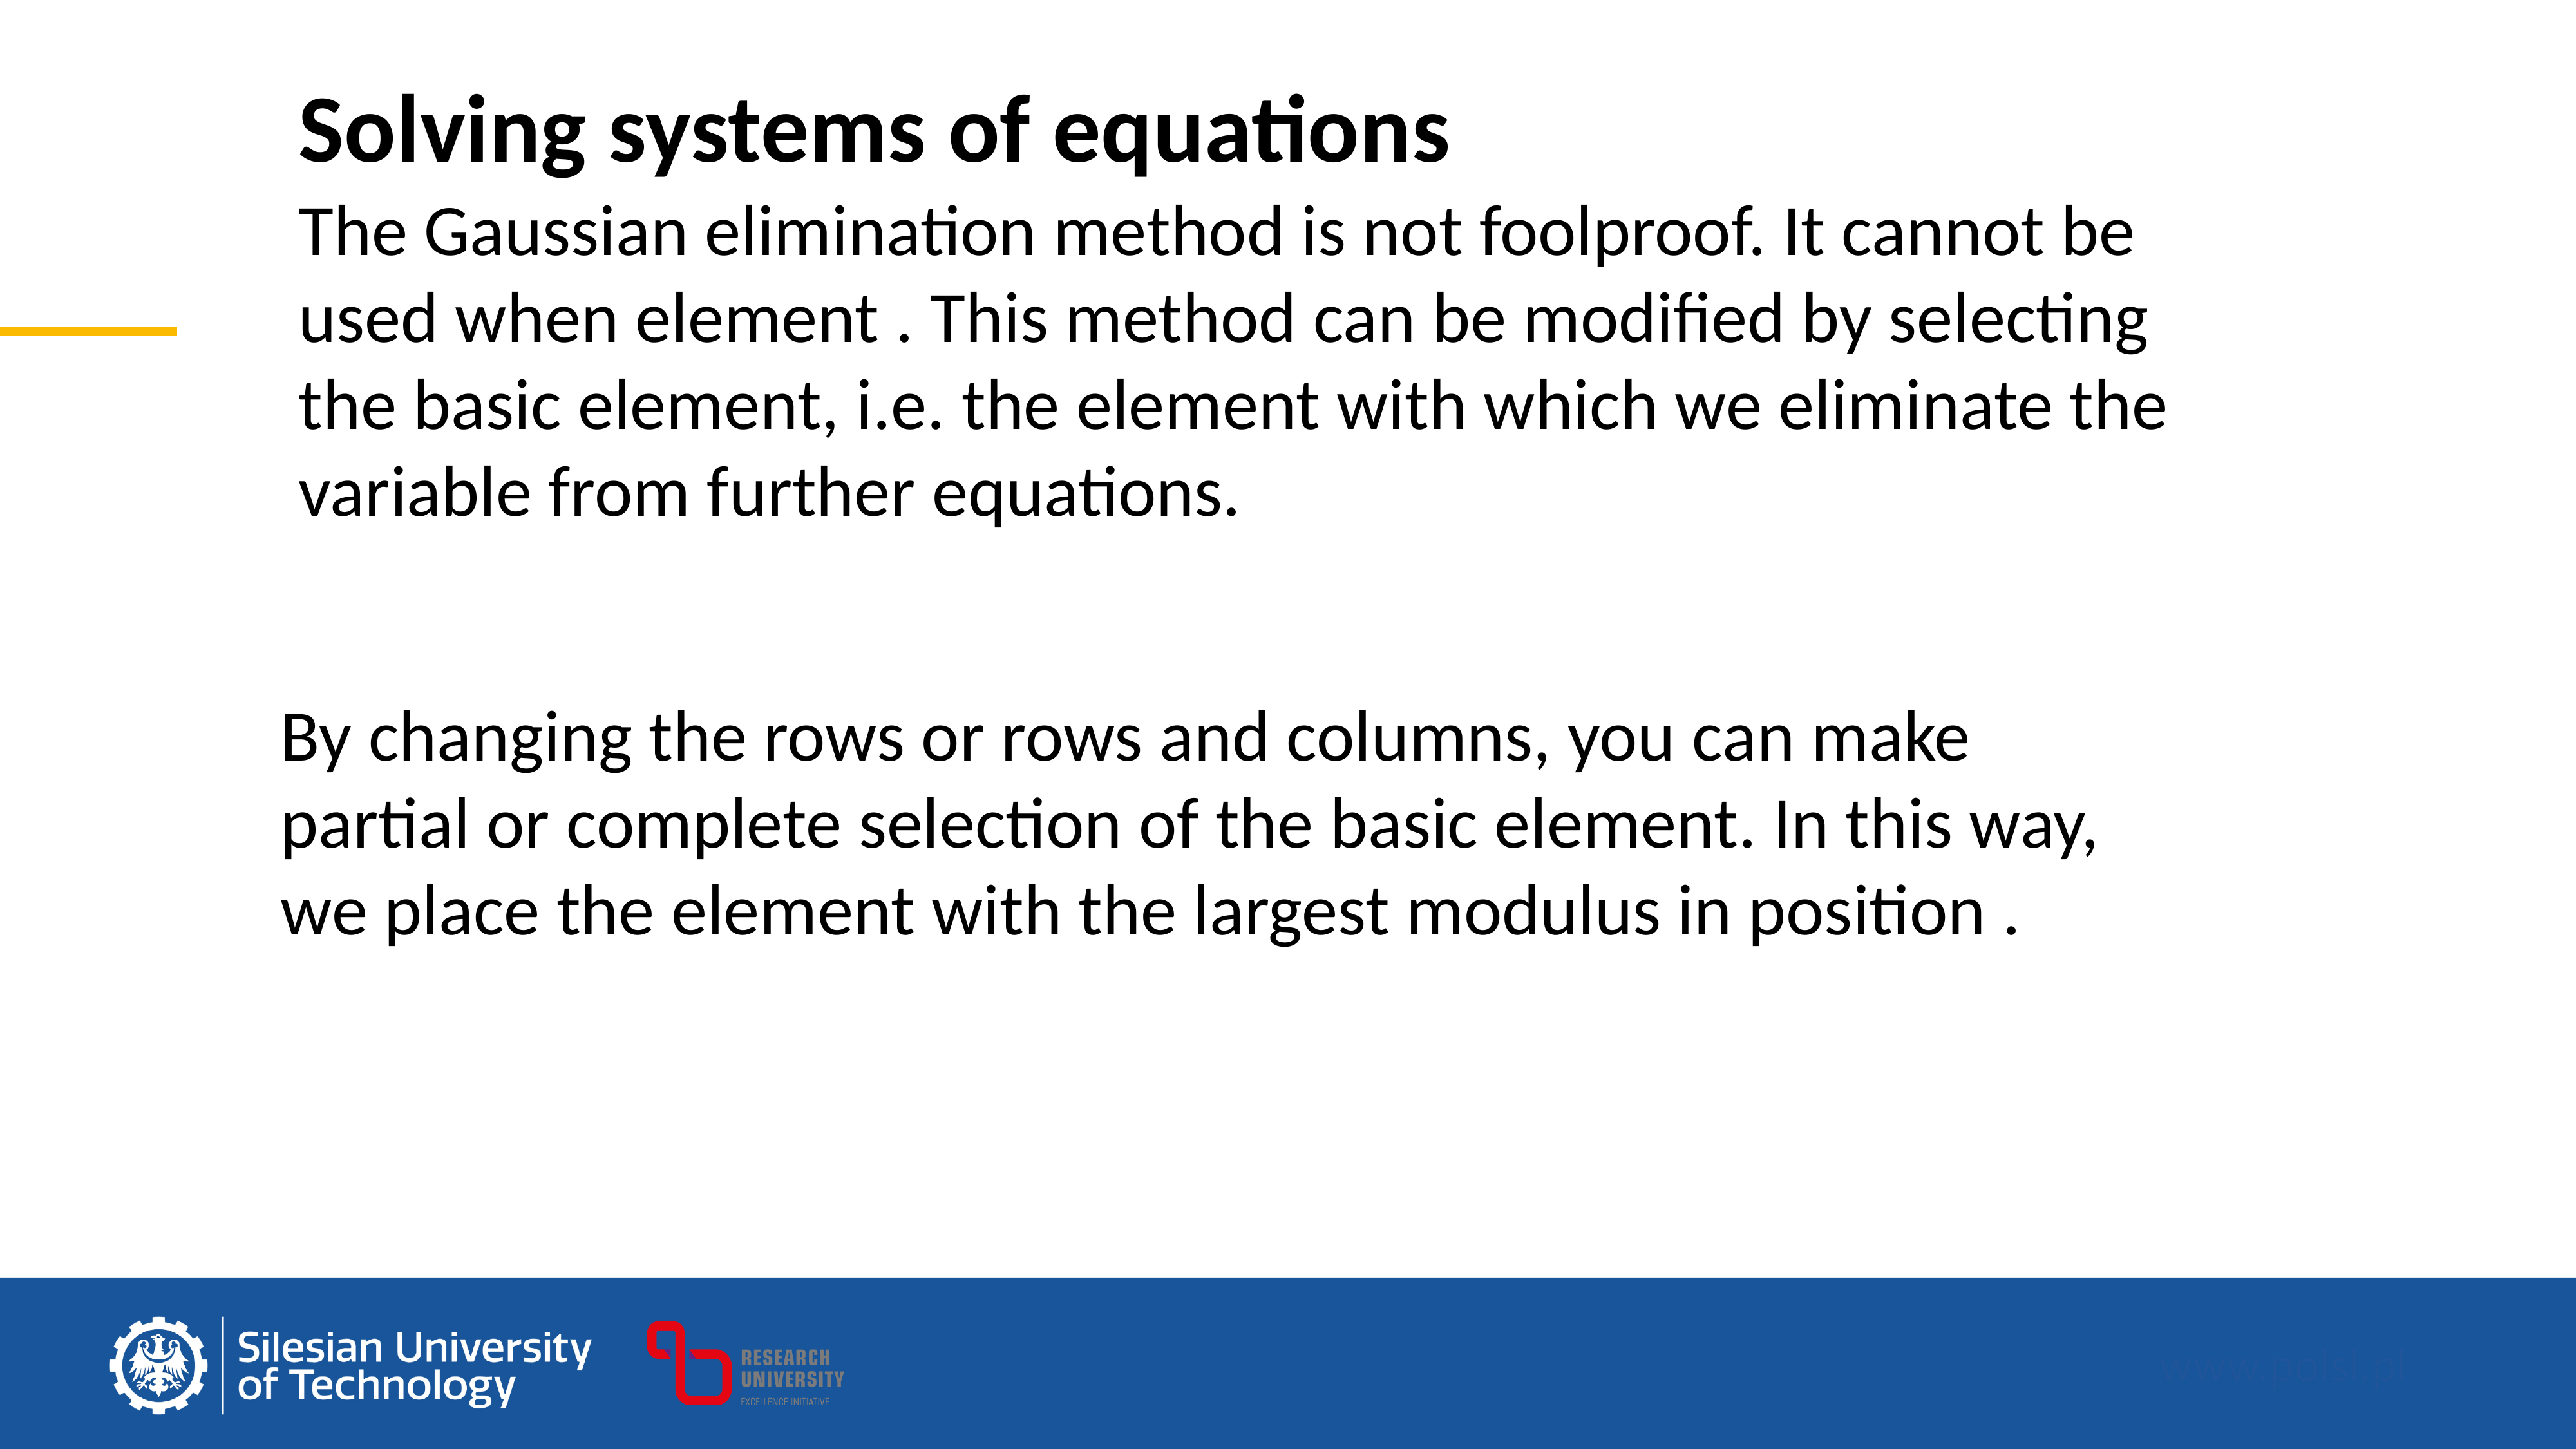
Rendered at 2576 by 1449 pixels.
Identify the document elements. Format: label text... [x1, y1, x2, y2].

text_box Solving systems of equations [298, 65, 1999, 182]
picture [0, 0, 2576, 1449]
